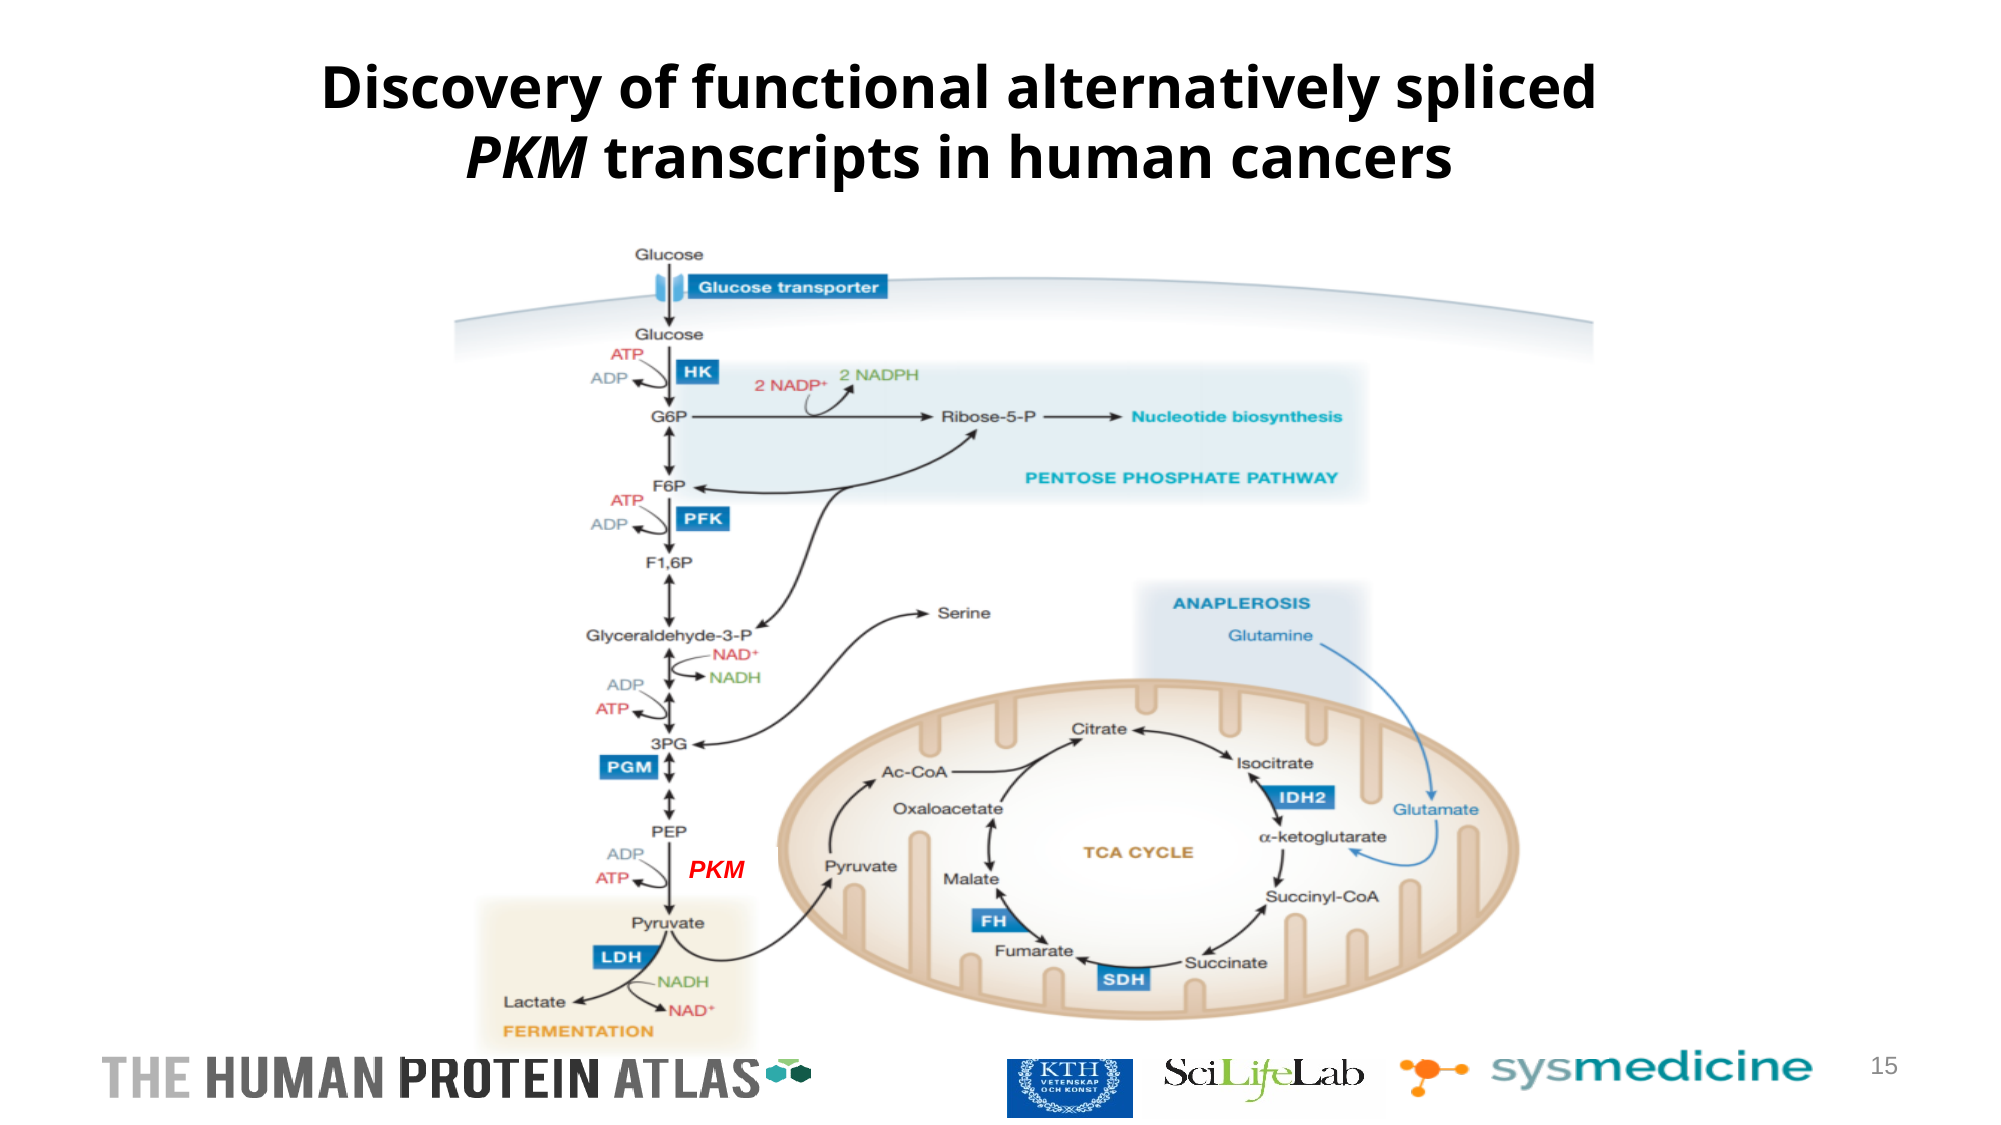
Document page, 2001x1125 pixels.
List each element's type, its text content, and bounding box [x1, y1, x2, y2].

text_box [404, 238, 1610, 1059]
picture [1399, 1059, 1813, 1098]
picture [1007, 1059, 1133, 1118]
picture [1142, 1059, 1386, 1119]
title Discovery of functional alternatively spliced PKM transcripts in human cancers [267, 26, 1652, 215]
slide_number 15 [1446, 1034, 1914, 1094]
picture [102, 1048, 811, 1098]
